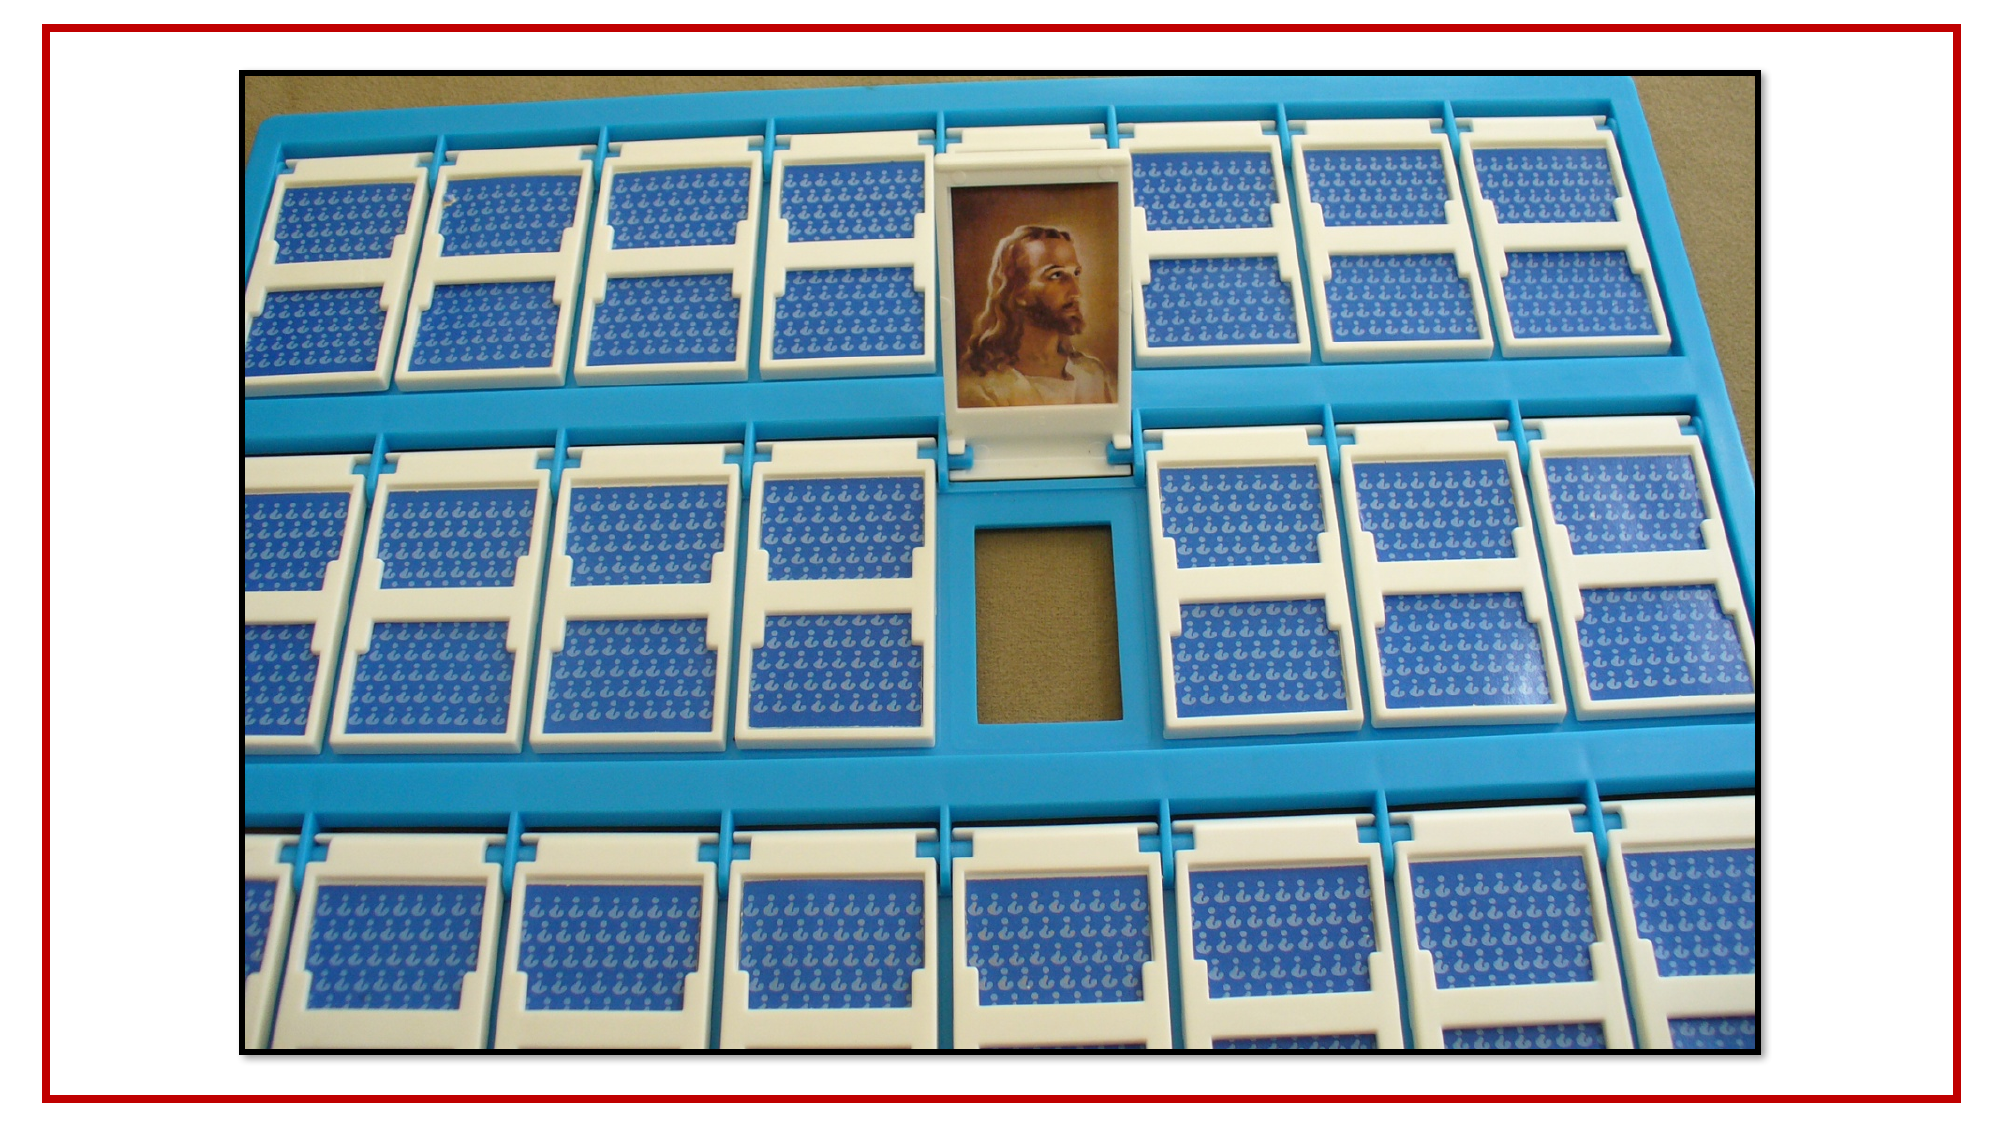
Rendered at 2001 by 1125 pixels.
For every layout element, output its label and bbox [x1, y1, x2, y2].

picture [245, 76, 1755, 1049]
text_box [45, 27, 1958, 1100]
